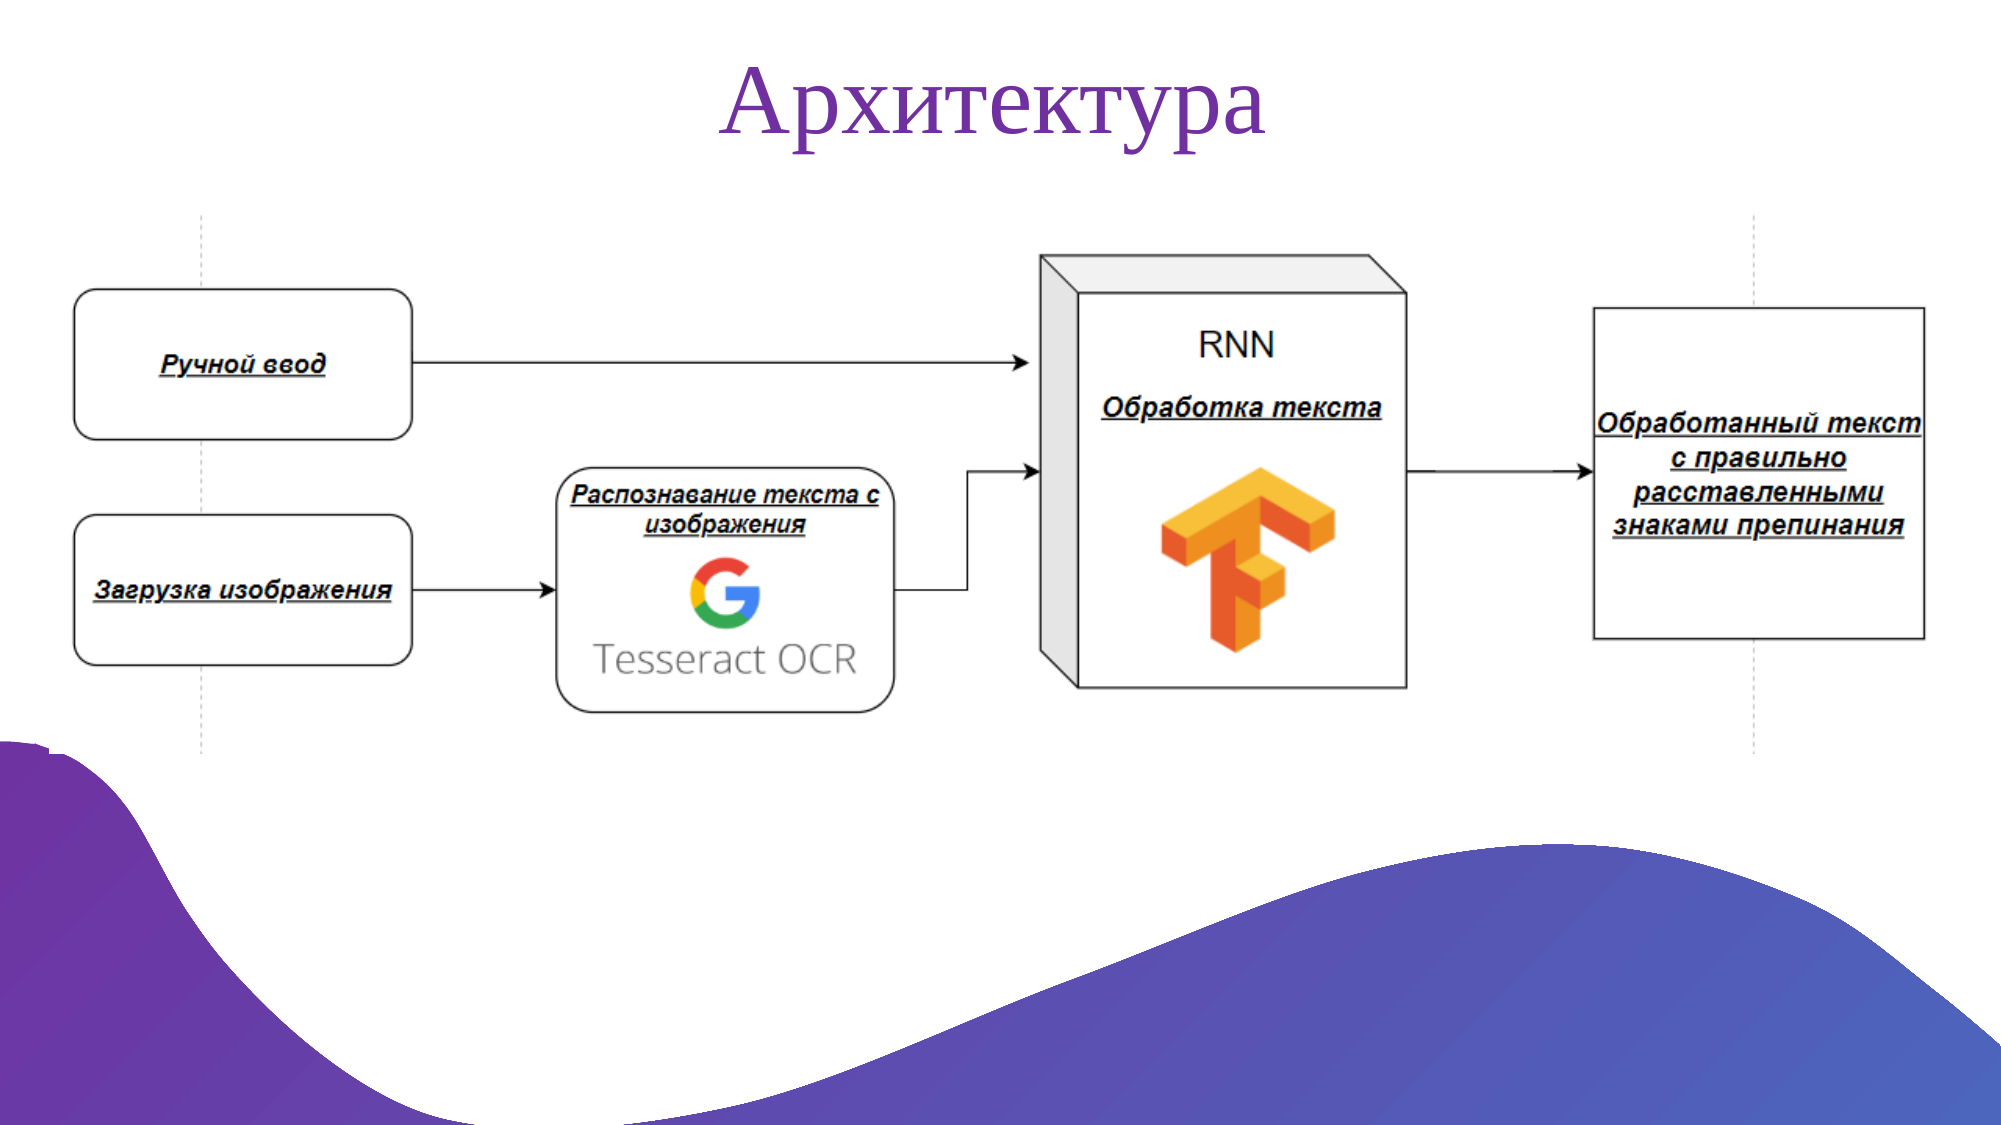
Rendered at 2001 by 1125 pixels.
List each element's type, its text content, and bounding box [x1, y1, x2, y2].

text_box [623, 844, 2000, 1125]
text_box Архитектура [703, 25, 1297, 161]
text_box [0, 741, 475, 1125]
picture [49, 212, 1955, 754]
